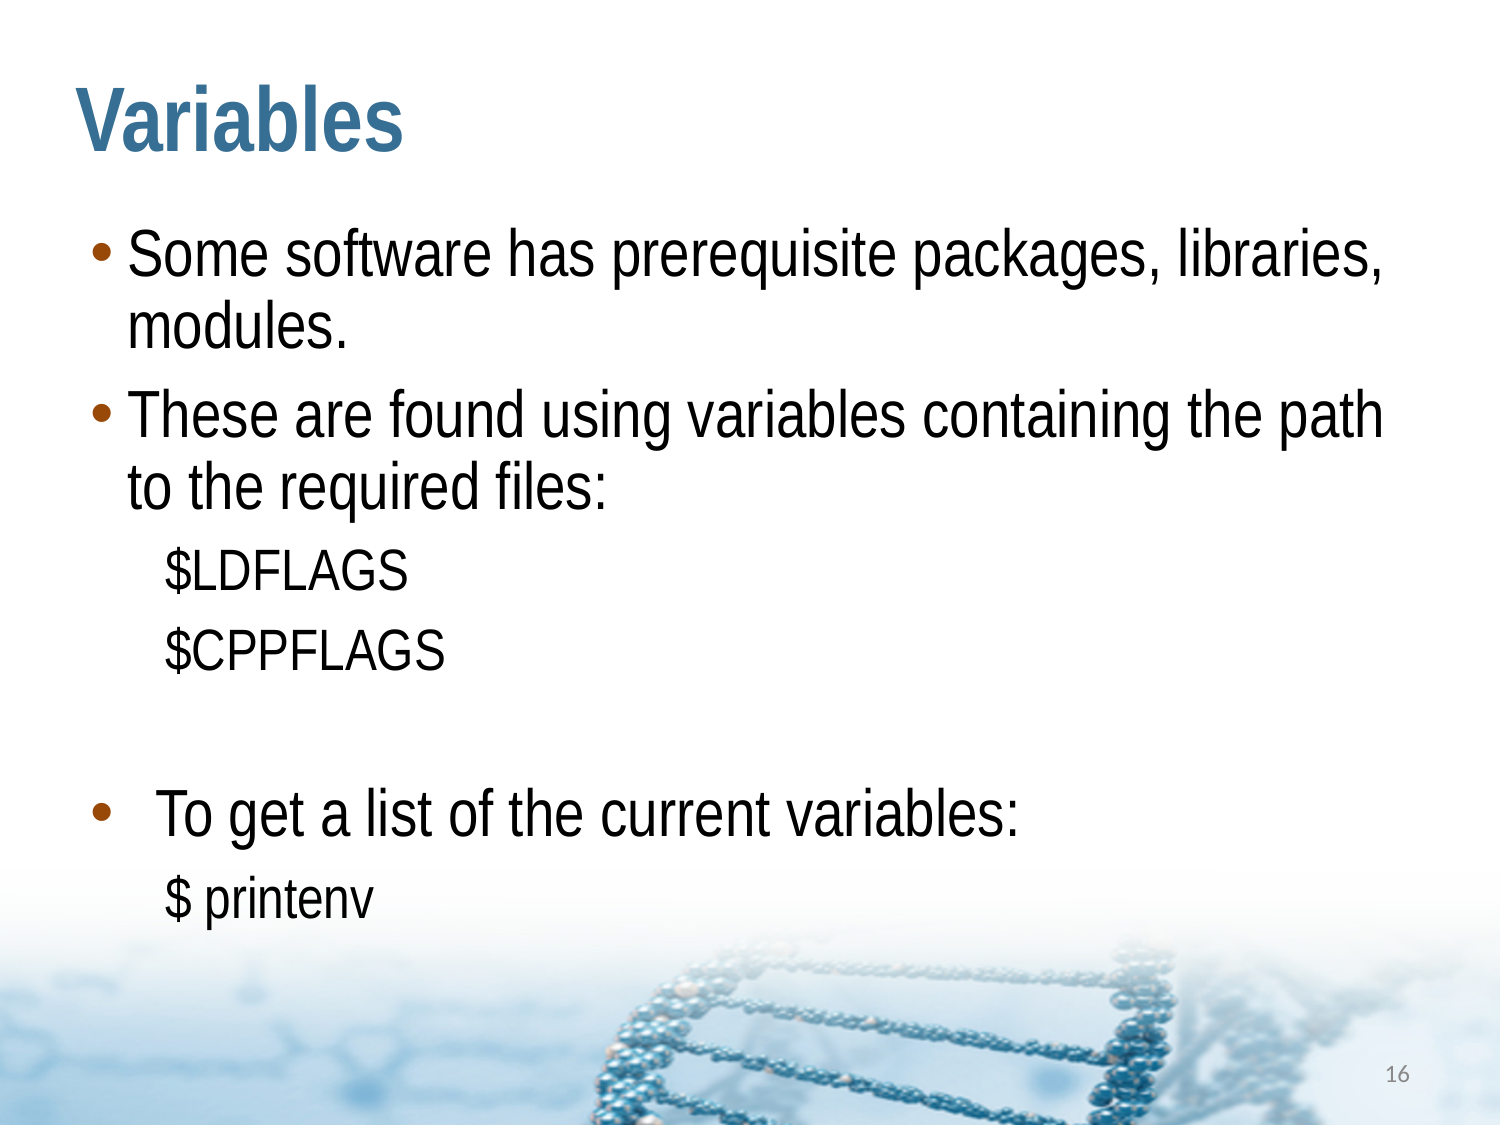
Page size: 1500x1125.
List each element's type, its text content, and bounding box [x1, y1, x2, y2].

picture [0, 862, 1500, 1125]
slide_number 16 [1074, 1042, 1425, 1103]
list Some software has prerequisite packages, libraries, modules. These are found using variables containing the path to the required files: $LDFLAGS $CPPFLAGS To get a list of the current variables: $ printenv [75, 211, 1425, 998]
title Variables [60, 20, 1455, 209]
